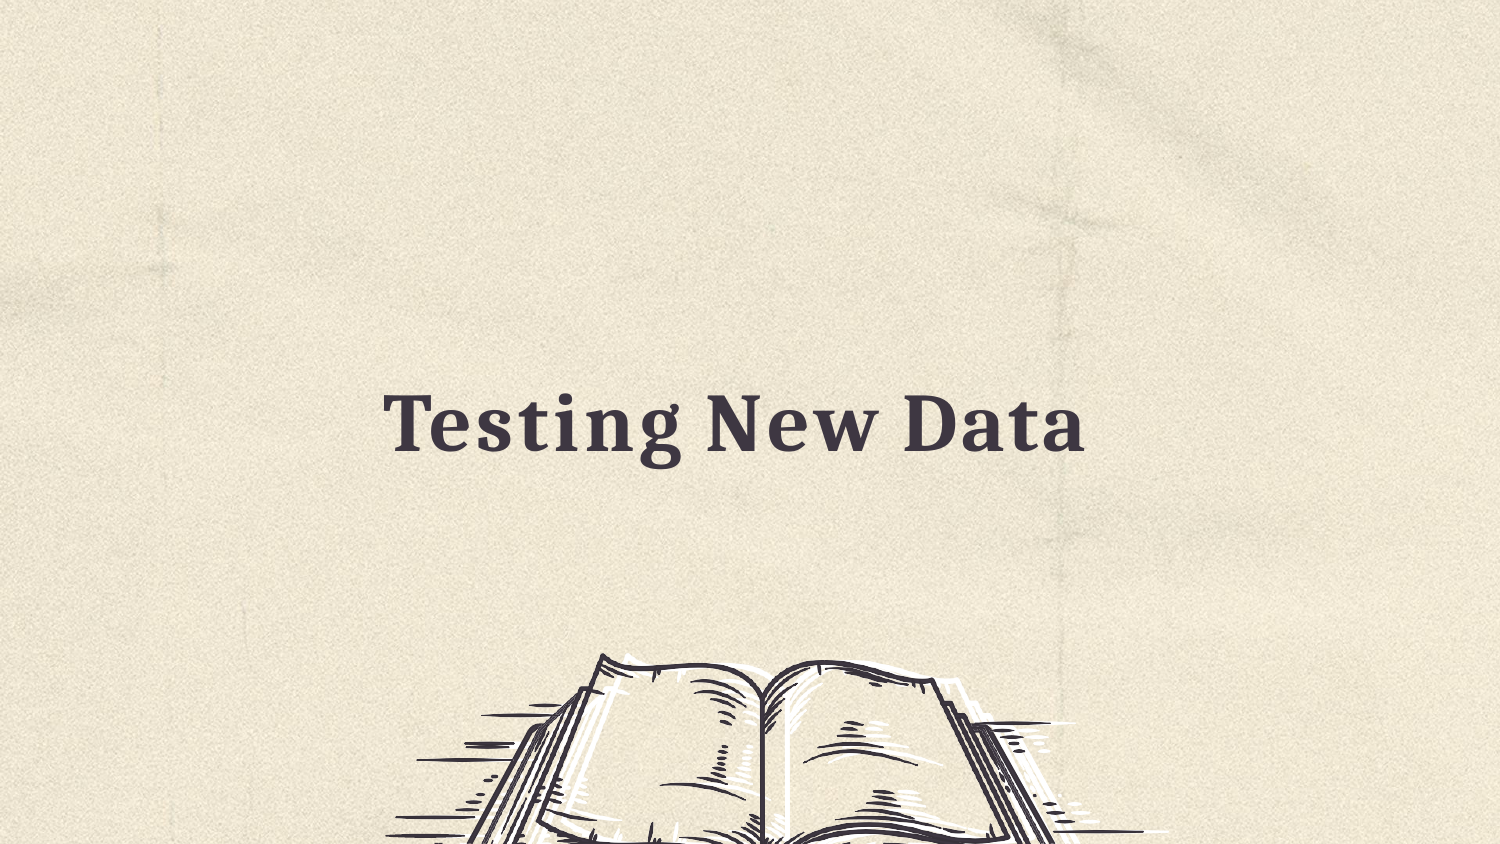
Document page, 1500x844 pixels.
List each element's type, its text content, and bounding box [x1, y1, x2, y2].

picture [0, 0, 1500, 844]
title Testing New Data [381, 366, 1120, 510]
